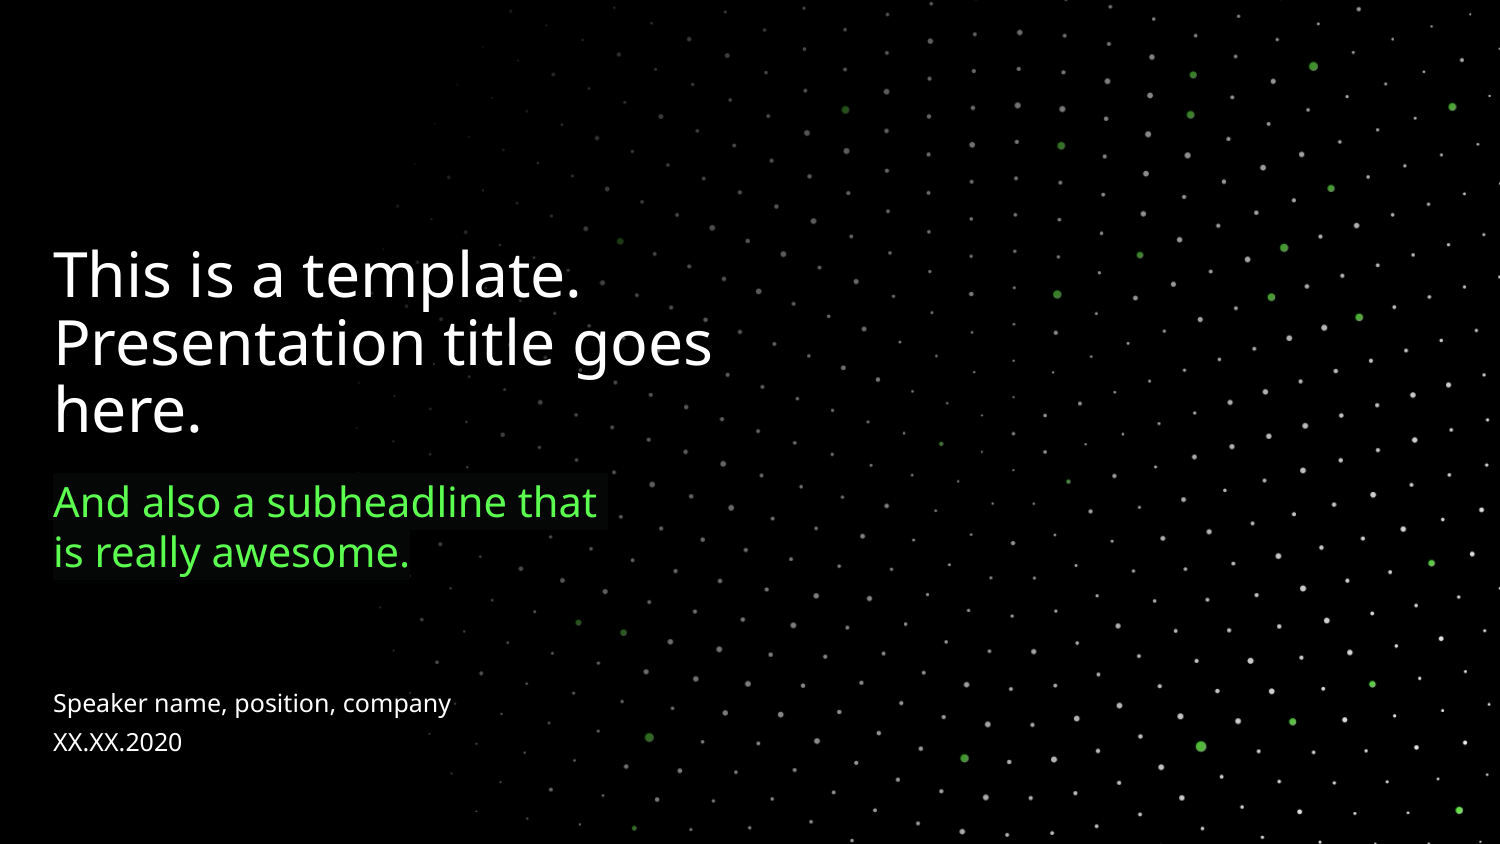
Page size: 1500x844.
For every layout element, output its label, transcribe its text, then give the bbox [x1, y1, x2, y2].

list Speaker name, position, company [53, 691, 258, 727]
list XX.XX.2020 [53, 730, 258, 766]
title This is a template. Presentation title goes here. [53, 194, 258, 446]
list And also a subheadline that is really awesome. [53, 475, 258, 641]
picture [263, 0, 1500, 844]
